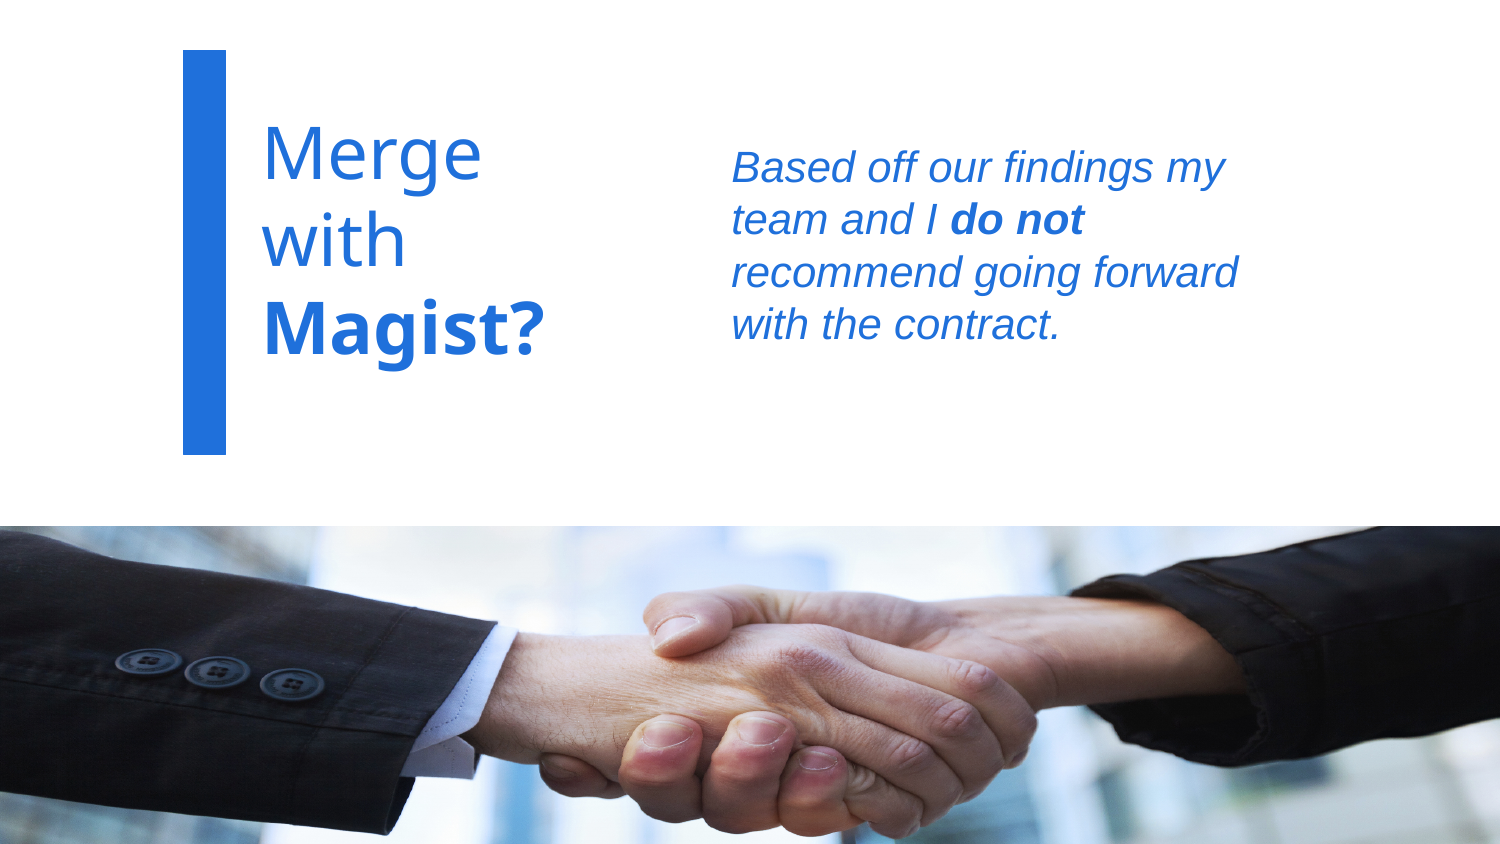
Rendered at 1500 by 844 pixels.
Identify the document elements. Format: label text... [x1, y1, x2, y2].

text_box [183, 50, 226, 455]
text_box Based off our findings my team and I do not recommend going forward with the contract. [716, 123, 1278, 407]
text_box Merge with Magist? [246, 91, 750, 414]
picture [0, 525, 1500, 844]
